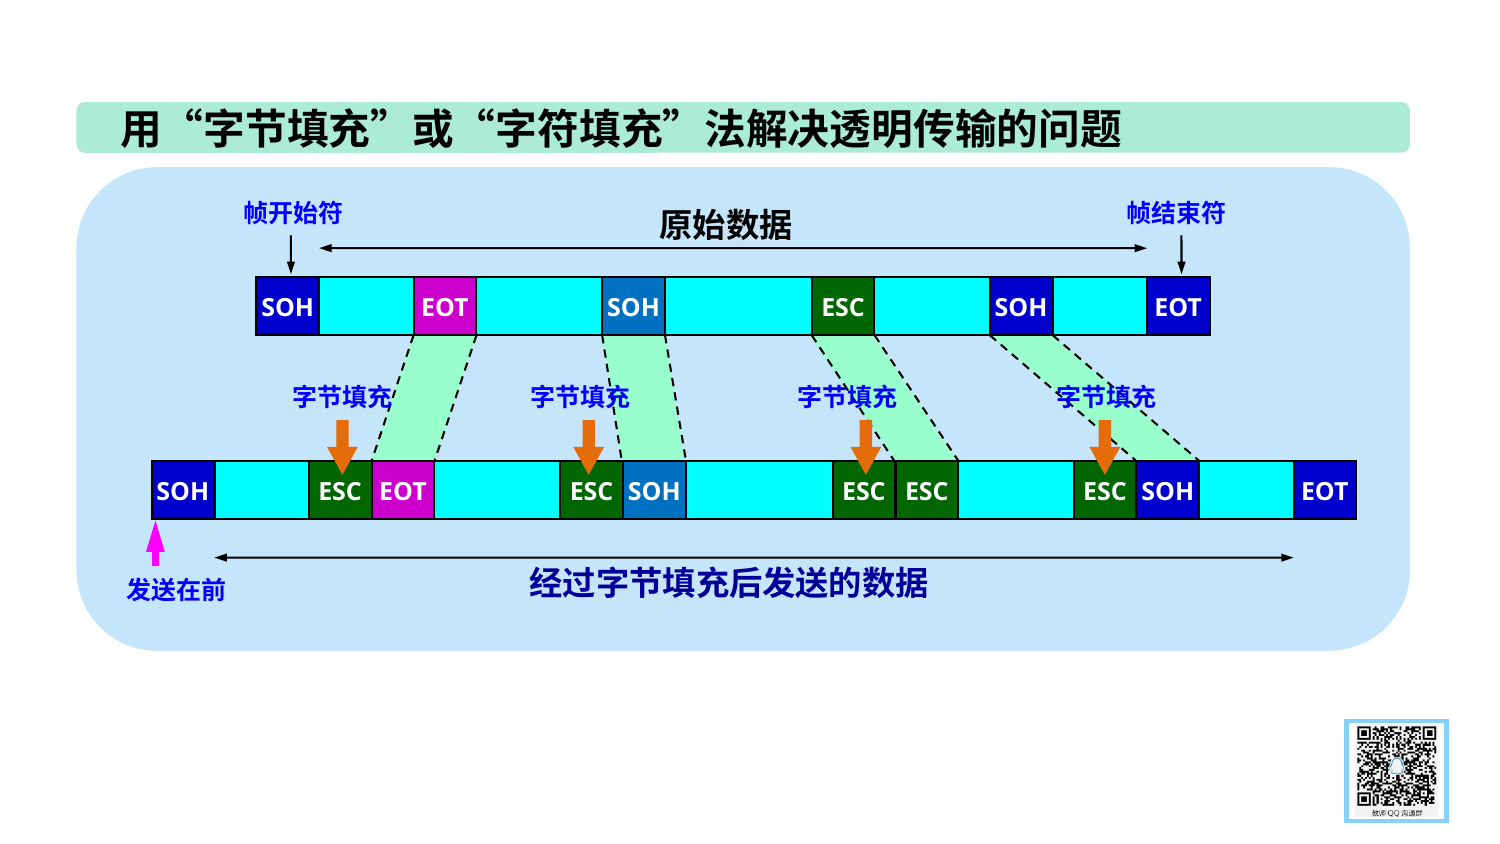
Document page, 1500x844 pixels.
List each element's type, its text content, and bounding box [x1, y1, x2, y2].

picture [1355, 724, 1438, 817]
text_box [76, 102, 105, 153]
text_box [74, 165, 1413, 653]
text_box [277, 373, 1173, 476]
text_box 用“字节填充”或“字符填充”法解决透明传输的问题 [105, 95, 1137, 160]
text_box [1137, 102, 1411, 153]
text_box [111, 334, 1357, 613]
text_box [227, 189, 1242, 336]
